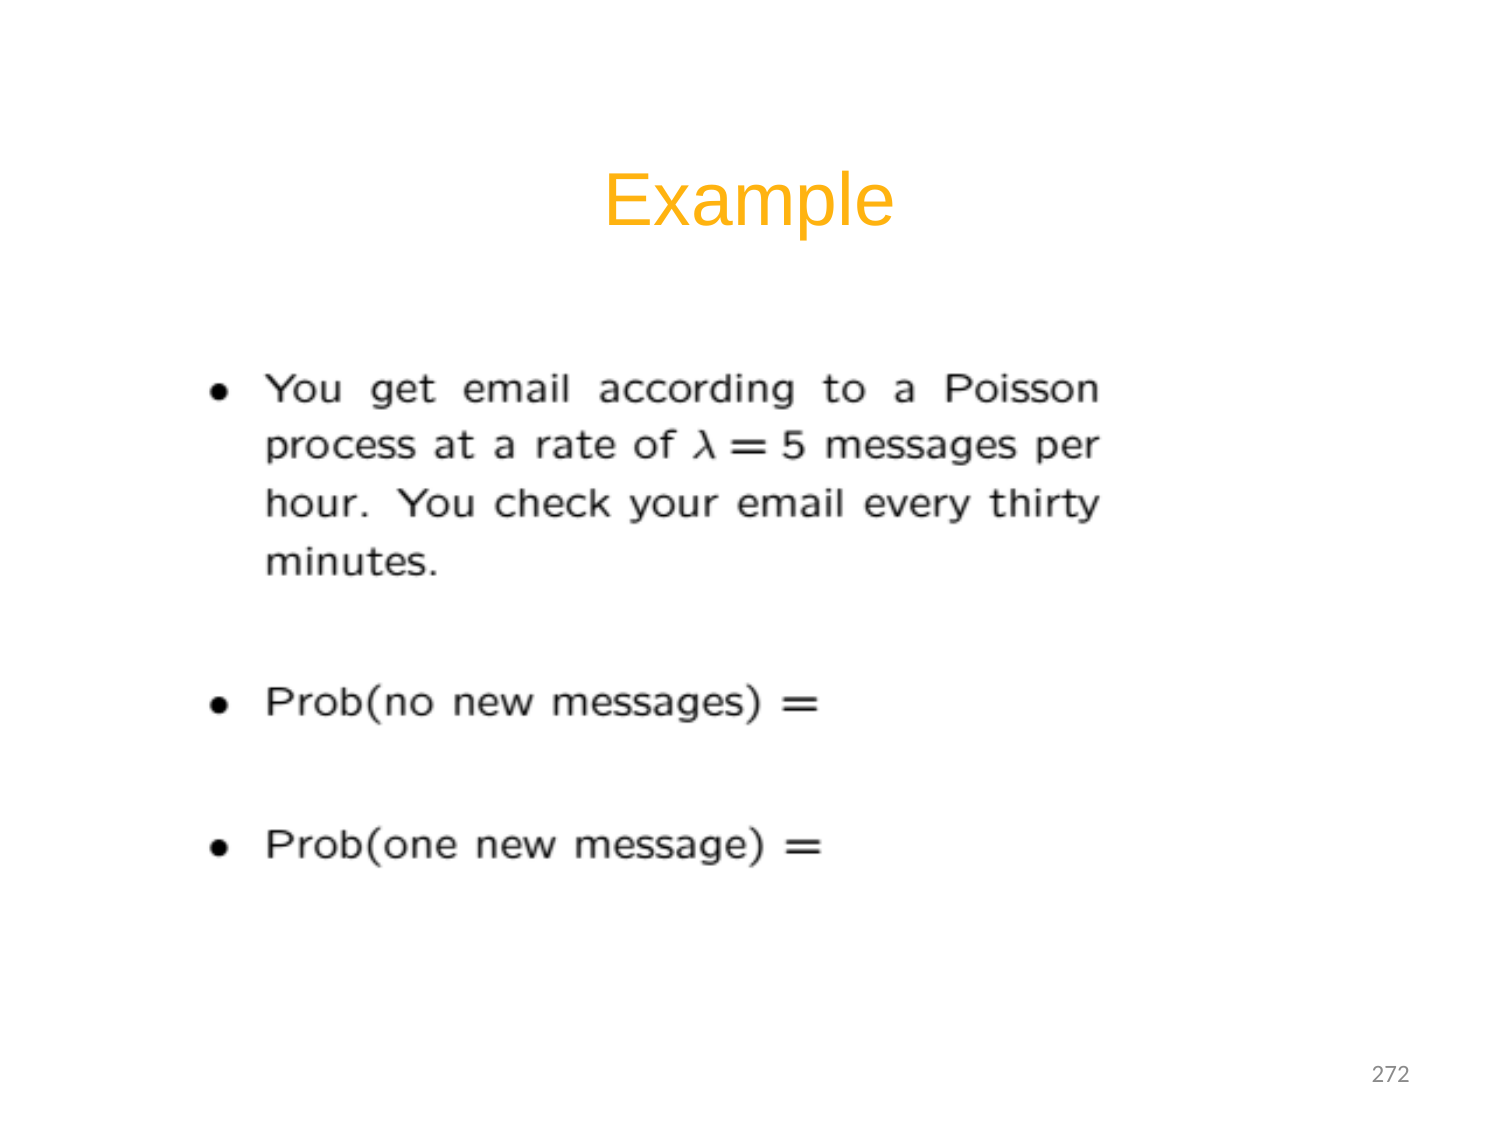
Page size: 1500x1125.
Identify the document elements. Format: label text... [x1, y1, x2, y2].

slide_number 272 [1074, 1042, 1425, 1103]
picture [187, 349, 1150, 951]
title Example [112, 12, 1388, 379]
